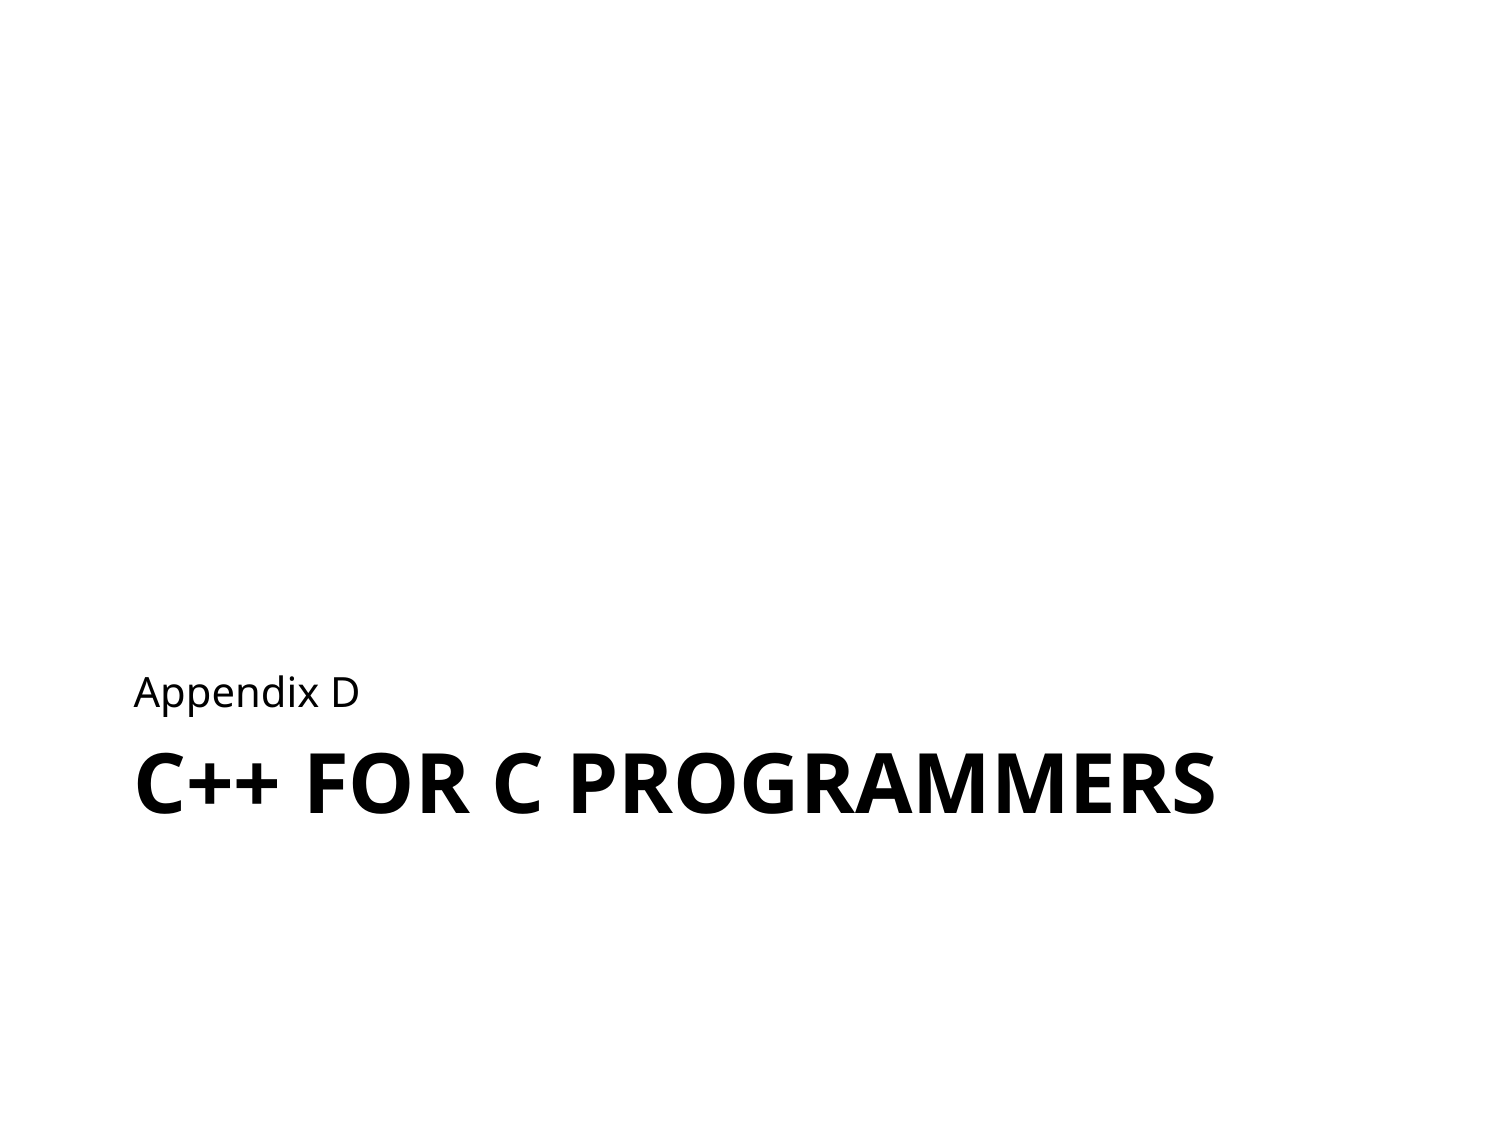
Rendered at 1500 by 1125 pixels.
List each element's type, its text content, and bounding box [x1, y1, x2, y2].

title C++ for C Programmers [118, 723, 1394, 947]
list Appendix D [118, 476, 1394, 723]
